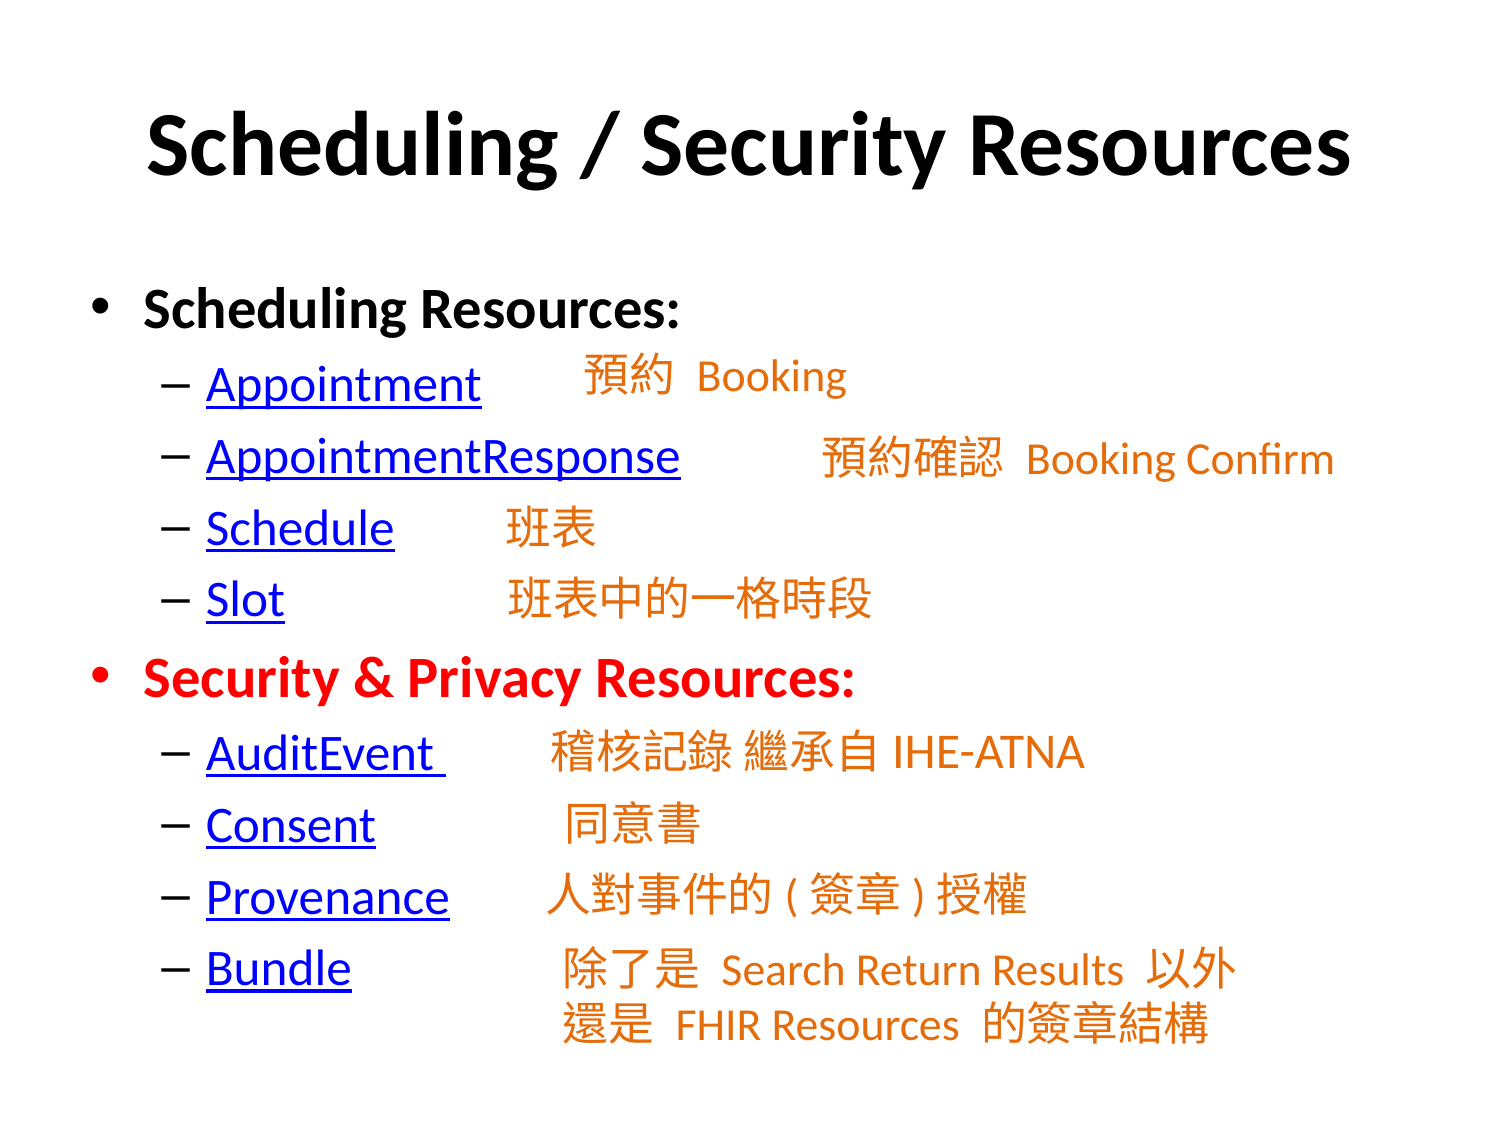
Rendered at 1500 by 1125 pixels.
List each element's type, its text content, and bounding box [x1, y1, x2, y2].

text_box 稽核記錄 繼承自IHE-ATNA [535, 711, 1100, 786]
text_box 除了是 Search Return Results 以外 還是 FHIR Resources 的簽章結構 [548, 932, 1252, 1058]
title Scheduling / Security Resources [75, 45, 1425, 233]
text_box 預約 Booking [569, 338, 862, 408]
list Scheduling Resources: Appointment AppointmentResponse Schedule Slot Security & Privacy Resources: AuditEvent Consent Provenance Bundle [75, 262, 1425, 1005]
text_box 人對事件的(簽章)授權 [530, 857, 1043, 928]
text_box 預約確認 Booking Confirm [806, 420, 1351, 491]
text_box 班表中的一格時段 [492, 562, 889, 633]
text_box 班表 [490, 491, 613, 562]
text_box 同意書 [550, 786, 718, 857]
